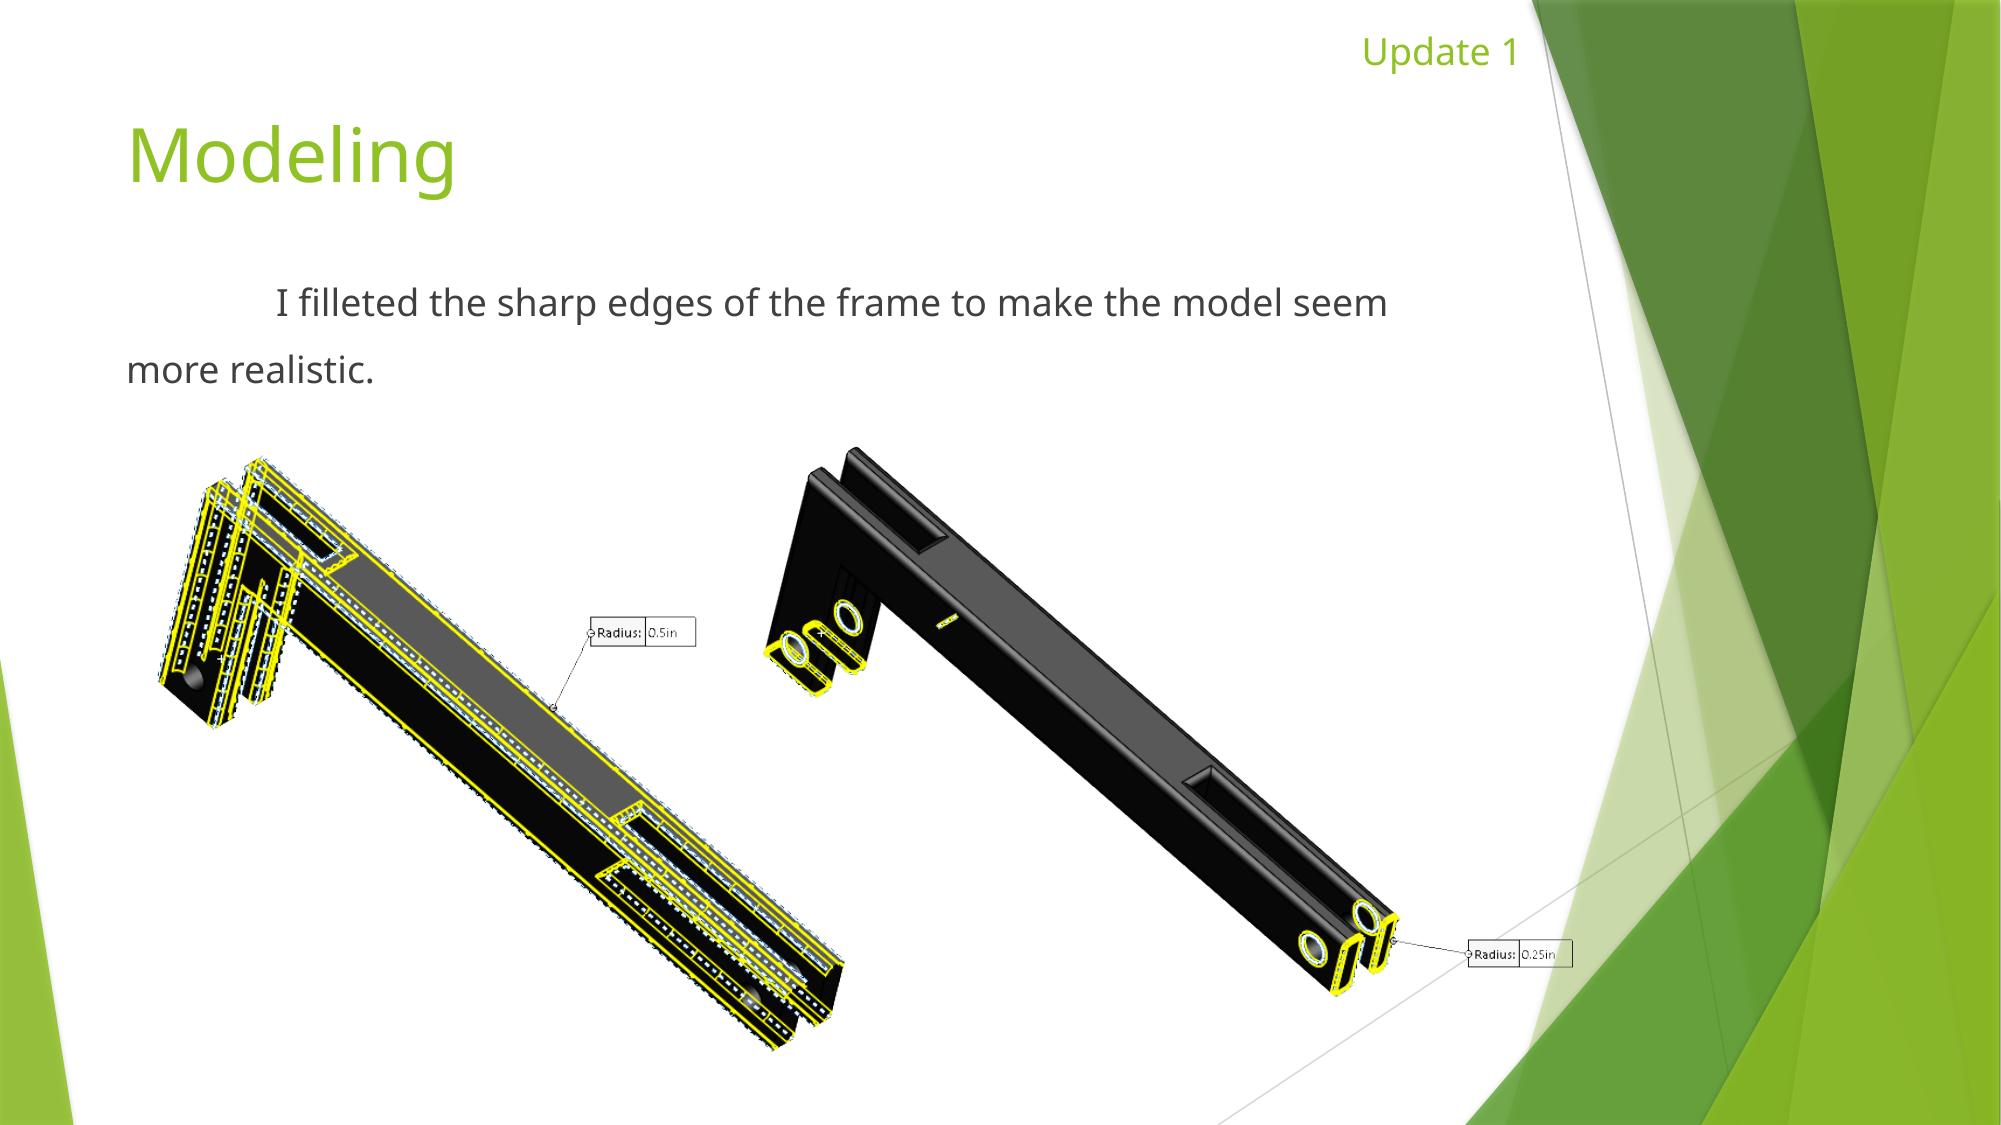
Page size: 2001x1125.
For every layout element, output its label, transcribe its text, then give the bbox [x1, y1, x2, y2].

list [124, 410, 929, 1102]
picture [708, 410, 1610, 1047]
text_box I filleted the sharp edges of the frame to make the model seem more realistic. [111, 248, 1488, 886]
text_box Update 1 [1346, 20, 1537, 81]
title Modeling [111, 99, 1522, 317]
